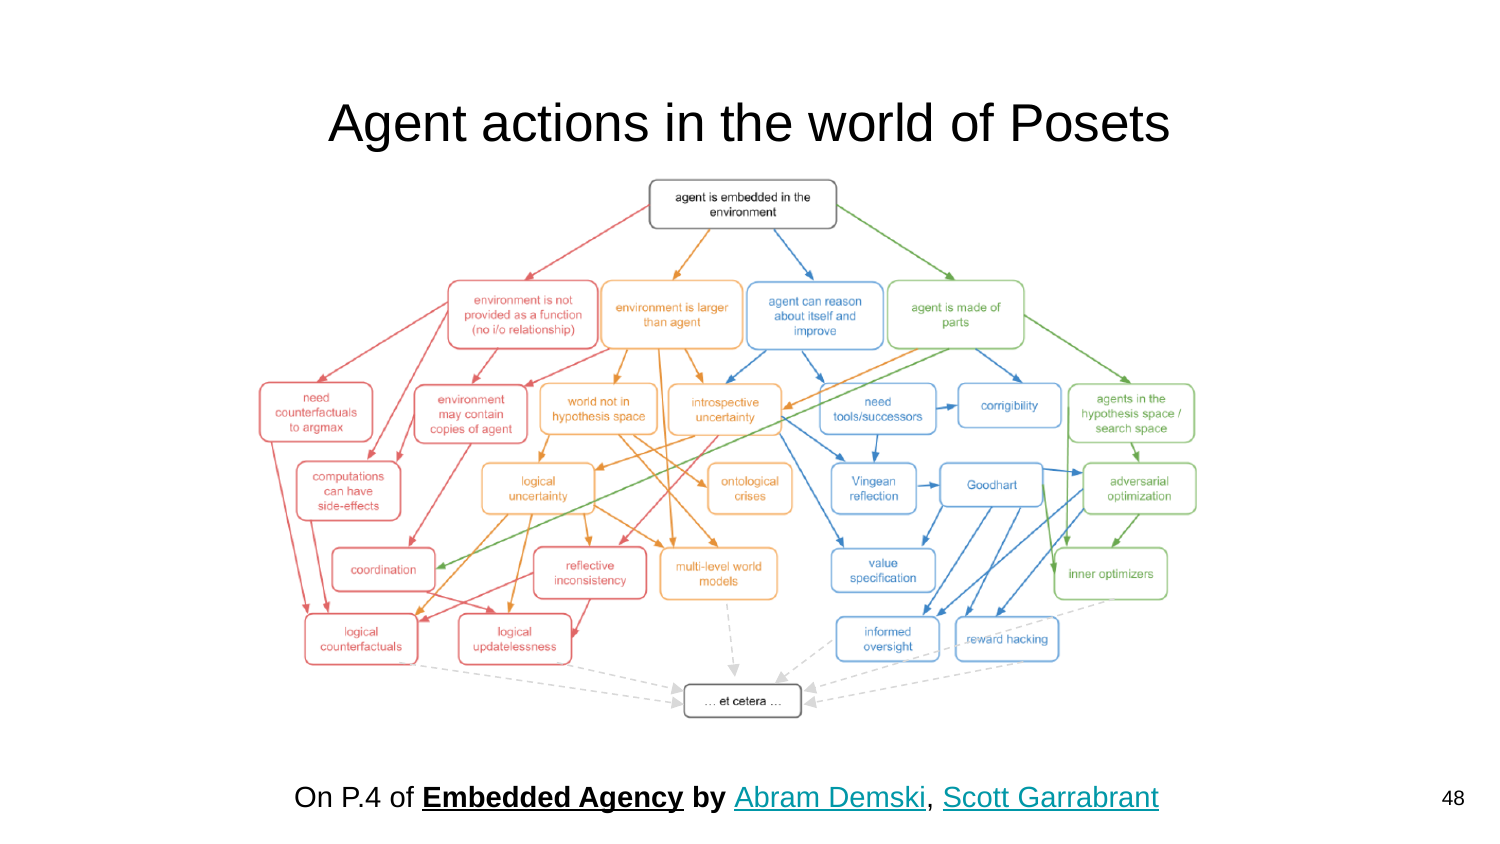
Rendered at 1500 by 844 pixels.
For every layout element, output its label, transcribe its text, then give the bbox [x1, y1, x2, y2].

title Agent actions in the world of Posets [51, 72, 1449, 167]
slide_number 48 [1389, 764, 1480, 830]
text_box On P.4 of Embedded Agency by Abram Demski, Scott Garrabrant [279, 770, 1175, 821]
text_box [250, 166, 1204, 731]
